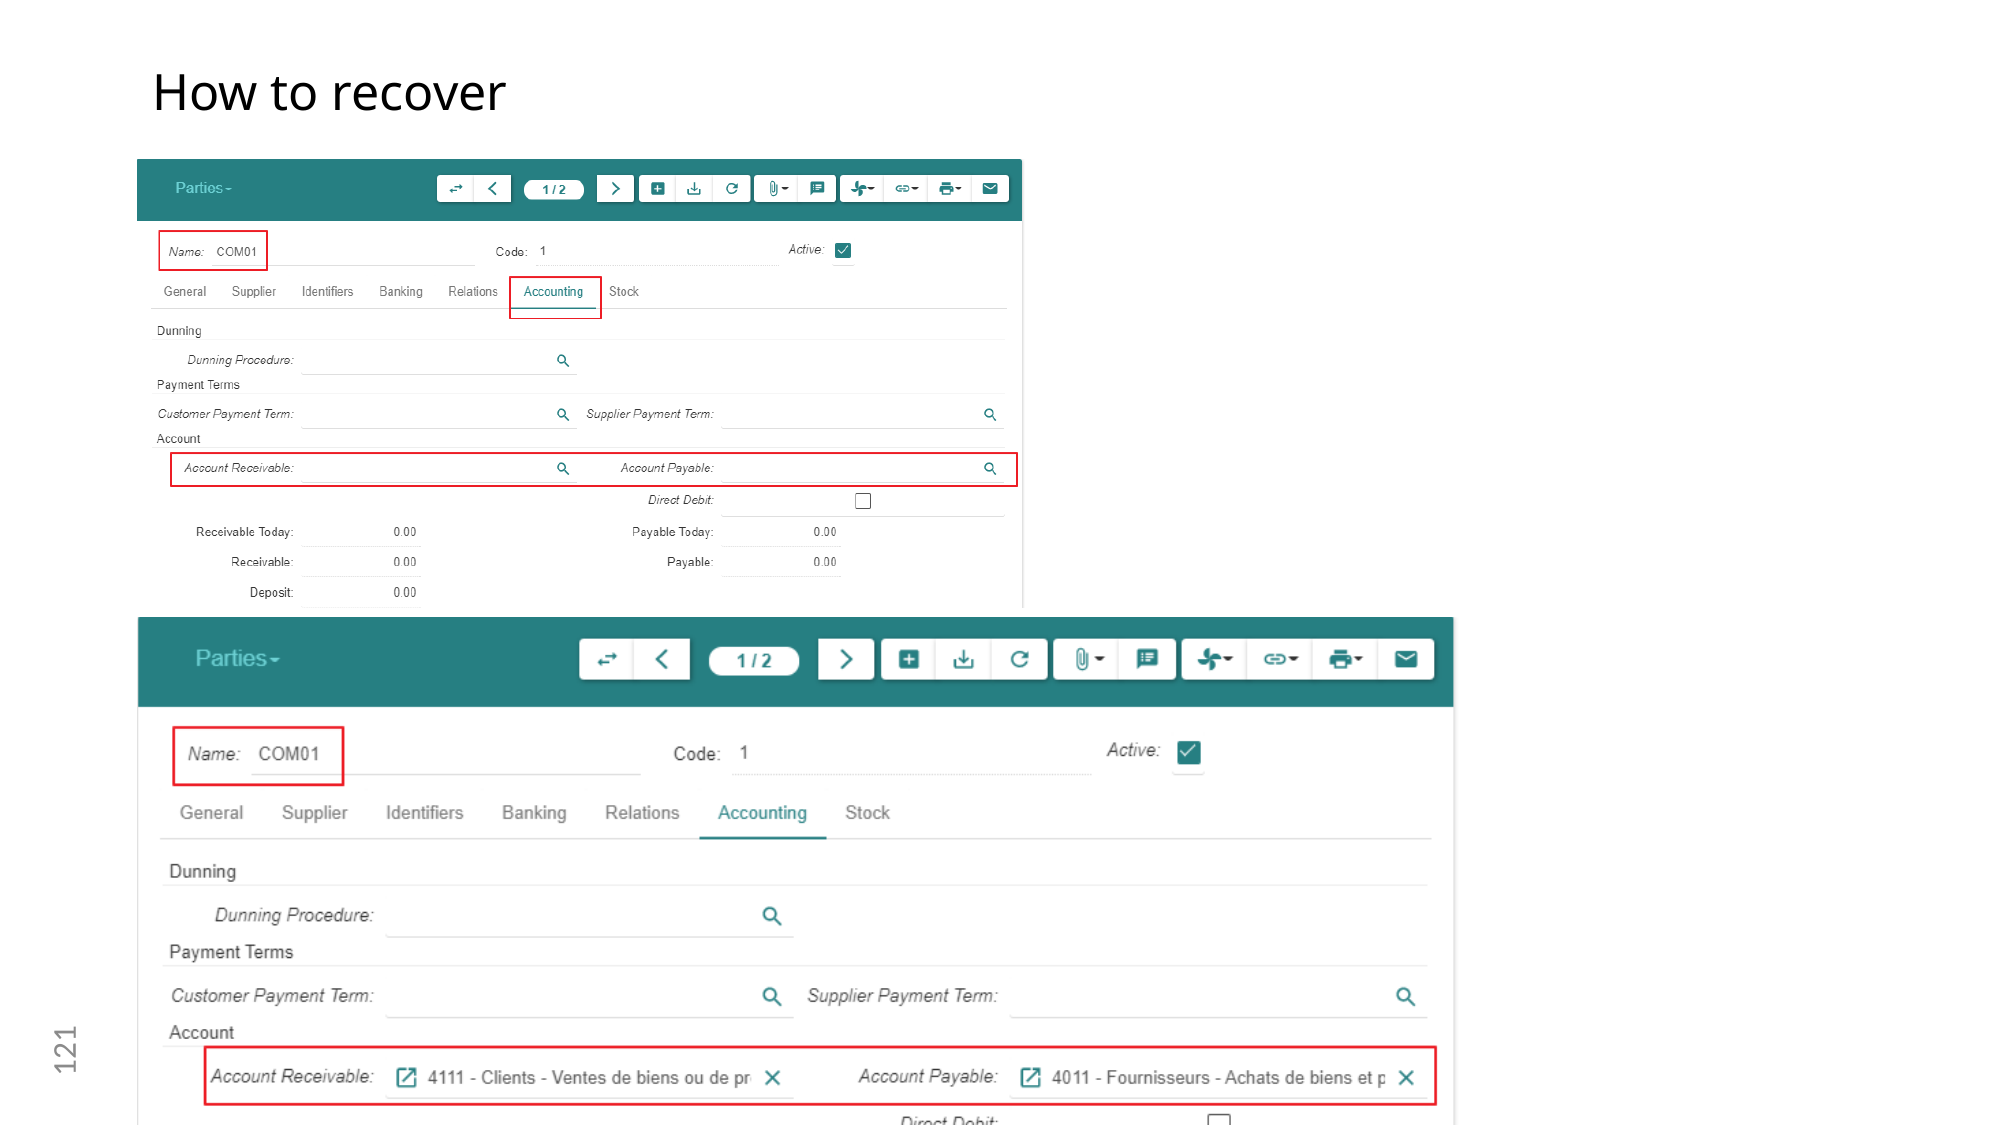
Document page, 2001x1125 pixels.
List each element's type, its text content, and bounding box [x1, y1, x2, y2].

picture [137, 157, 1025, 608]
title How to recover [137, 59, 1863, 136]
picture [137, 617, 1459, 1125]
slide_number 121 [32, 995, 93, 1108]
